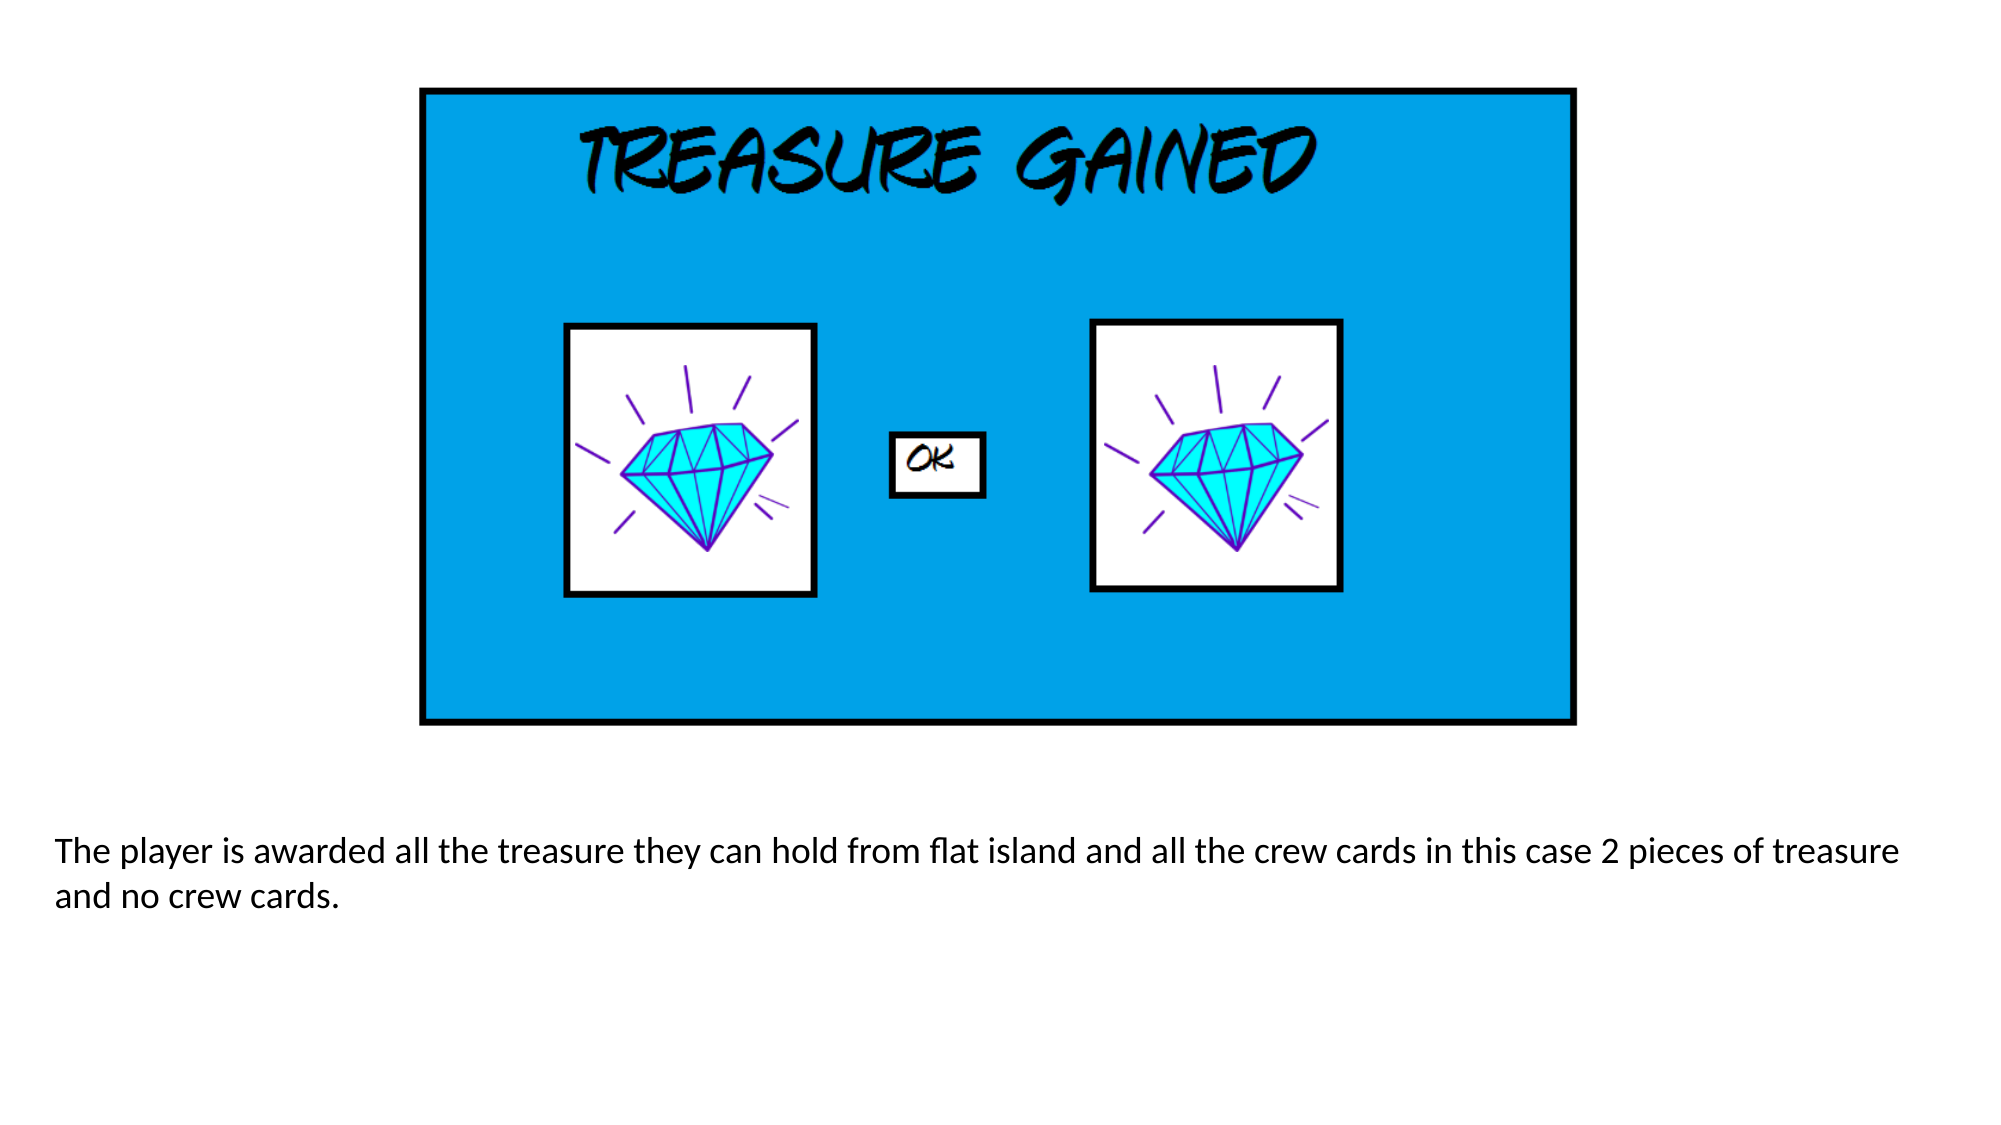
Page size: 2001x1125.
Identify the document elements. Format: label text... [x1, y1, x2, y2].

picture [1104, 365, 1329, 552]
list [370, 59, 1617, 774]
text_box The player is awarded all the treasure they can hold from flat island and all the crew cards in this case 2 pieces of treasure and no crew cards. [39, 819, 1948, 924]
picture [575, 365, 799, 552]
